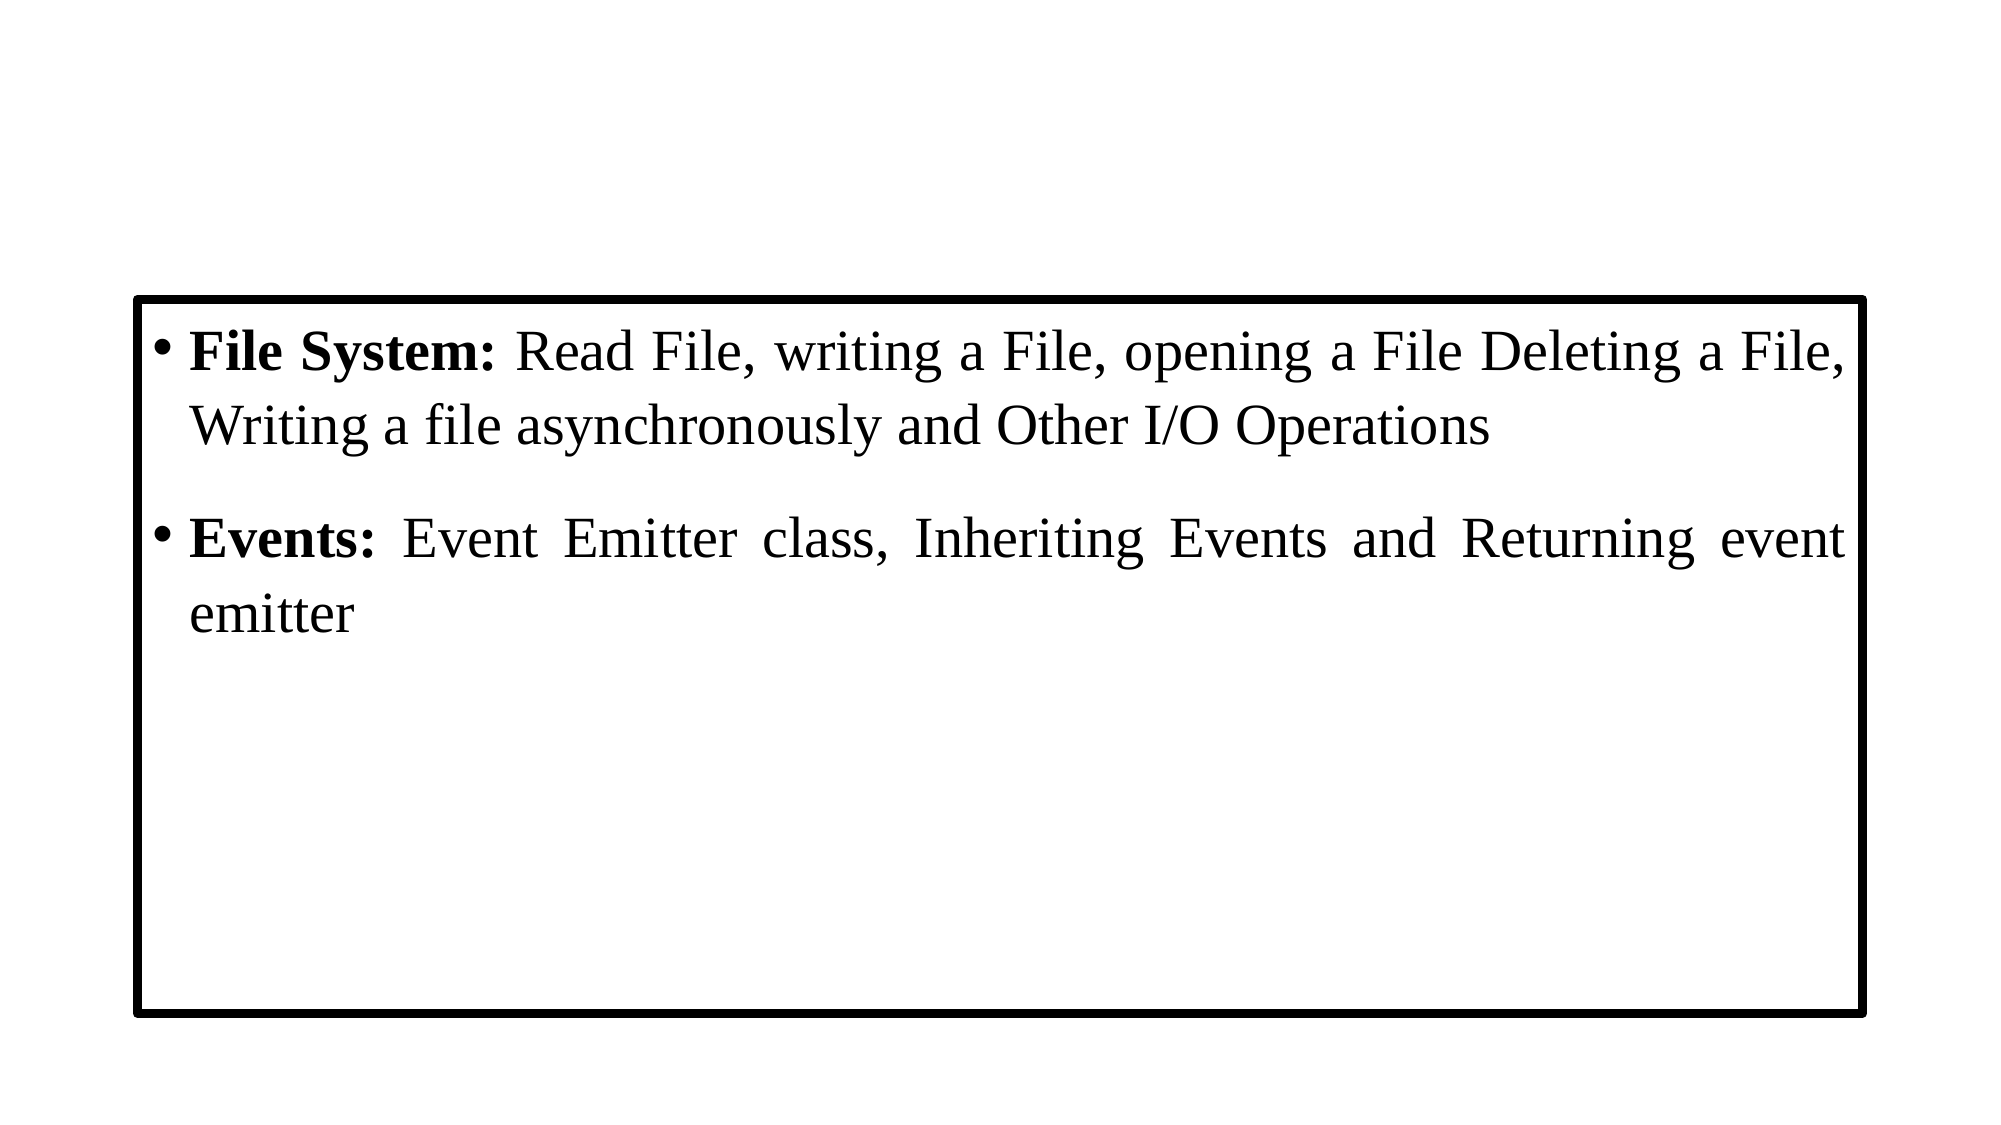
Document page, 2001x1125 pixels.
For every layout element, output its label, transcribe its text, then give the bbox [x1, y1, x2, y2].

list File System: Read File, writing a File, opening a File Deleting a File, Writing a file asynchronously and Other I/O Operations Events: Event Emitter class, Inheriting Events and Returning event emitter [137, 299, 1863, 1014]
